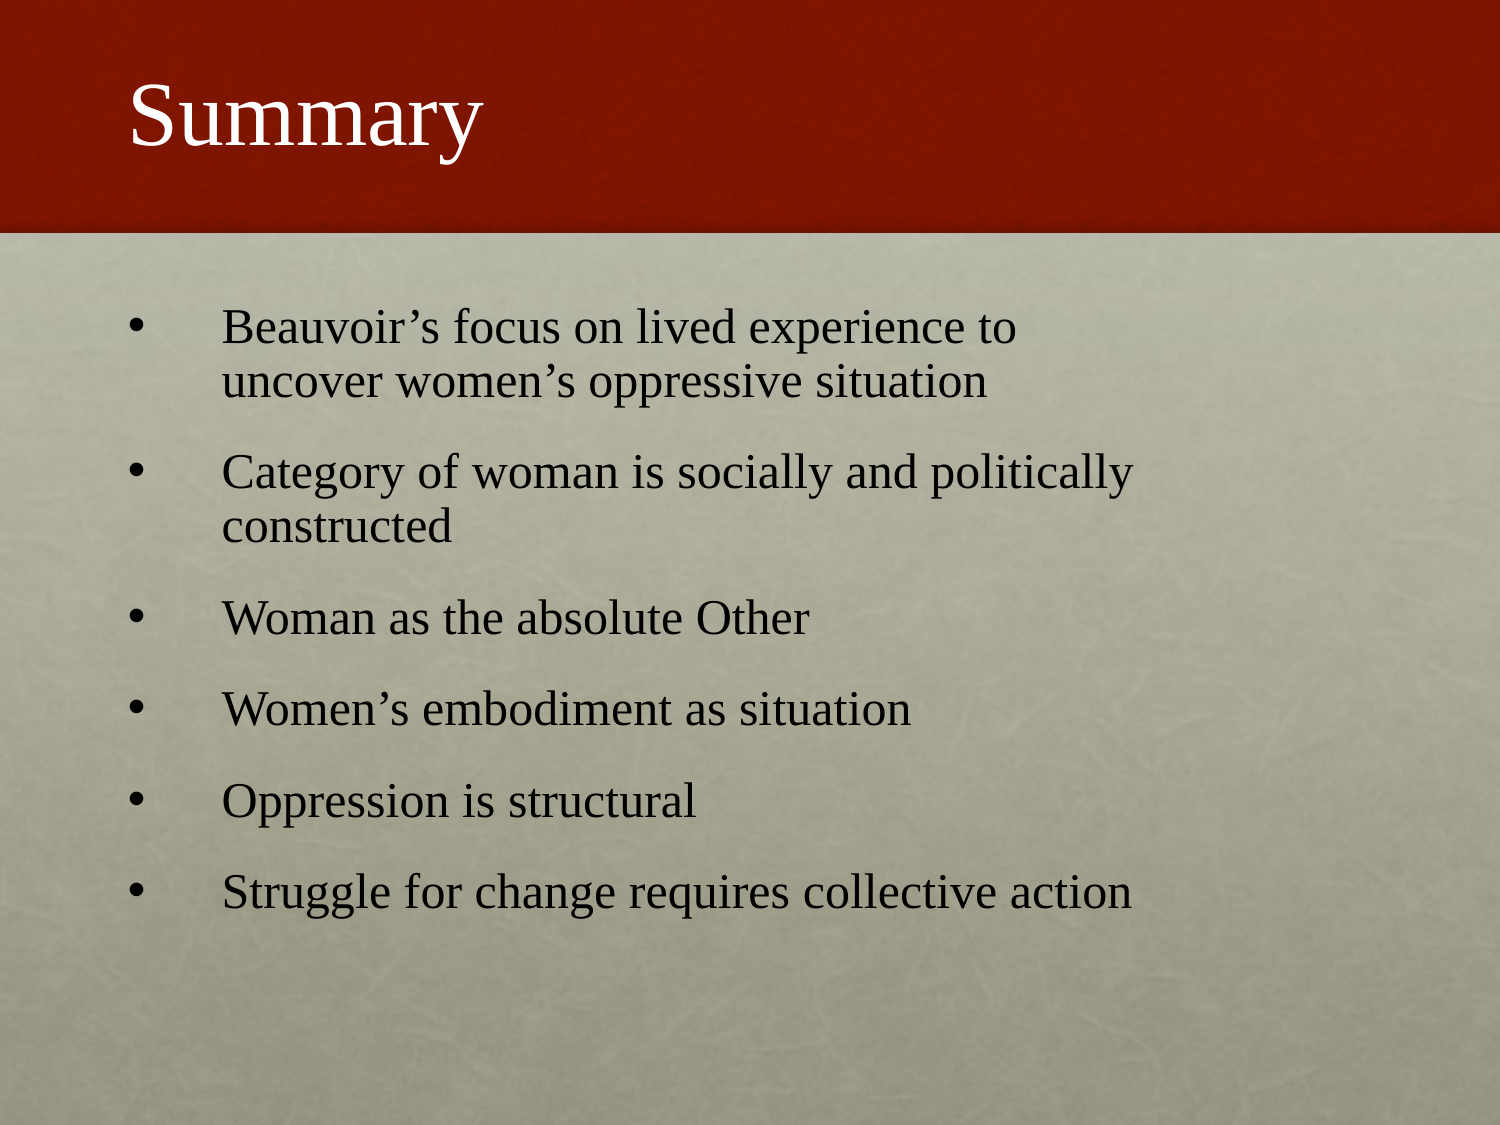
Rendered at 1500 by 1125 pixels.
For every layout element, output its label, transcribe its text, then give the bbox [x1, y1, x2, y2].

subtitle Beauvoir’s focus on lived experience to uncover women’s oppressive situation Category of woman is socially and politically constructed Woman as the absolute Other Women’s embodiment as situation Oppression is structural Struggle for change requires collective action [127, 299, 1142, 1005]
title Summary [127, 10, 1372, 221]
picture [0, 0, 1500, 1125]
